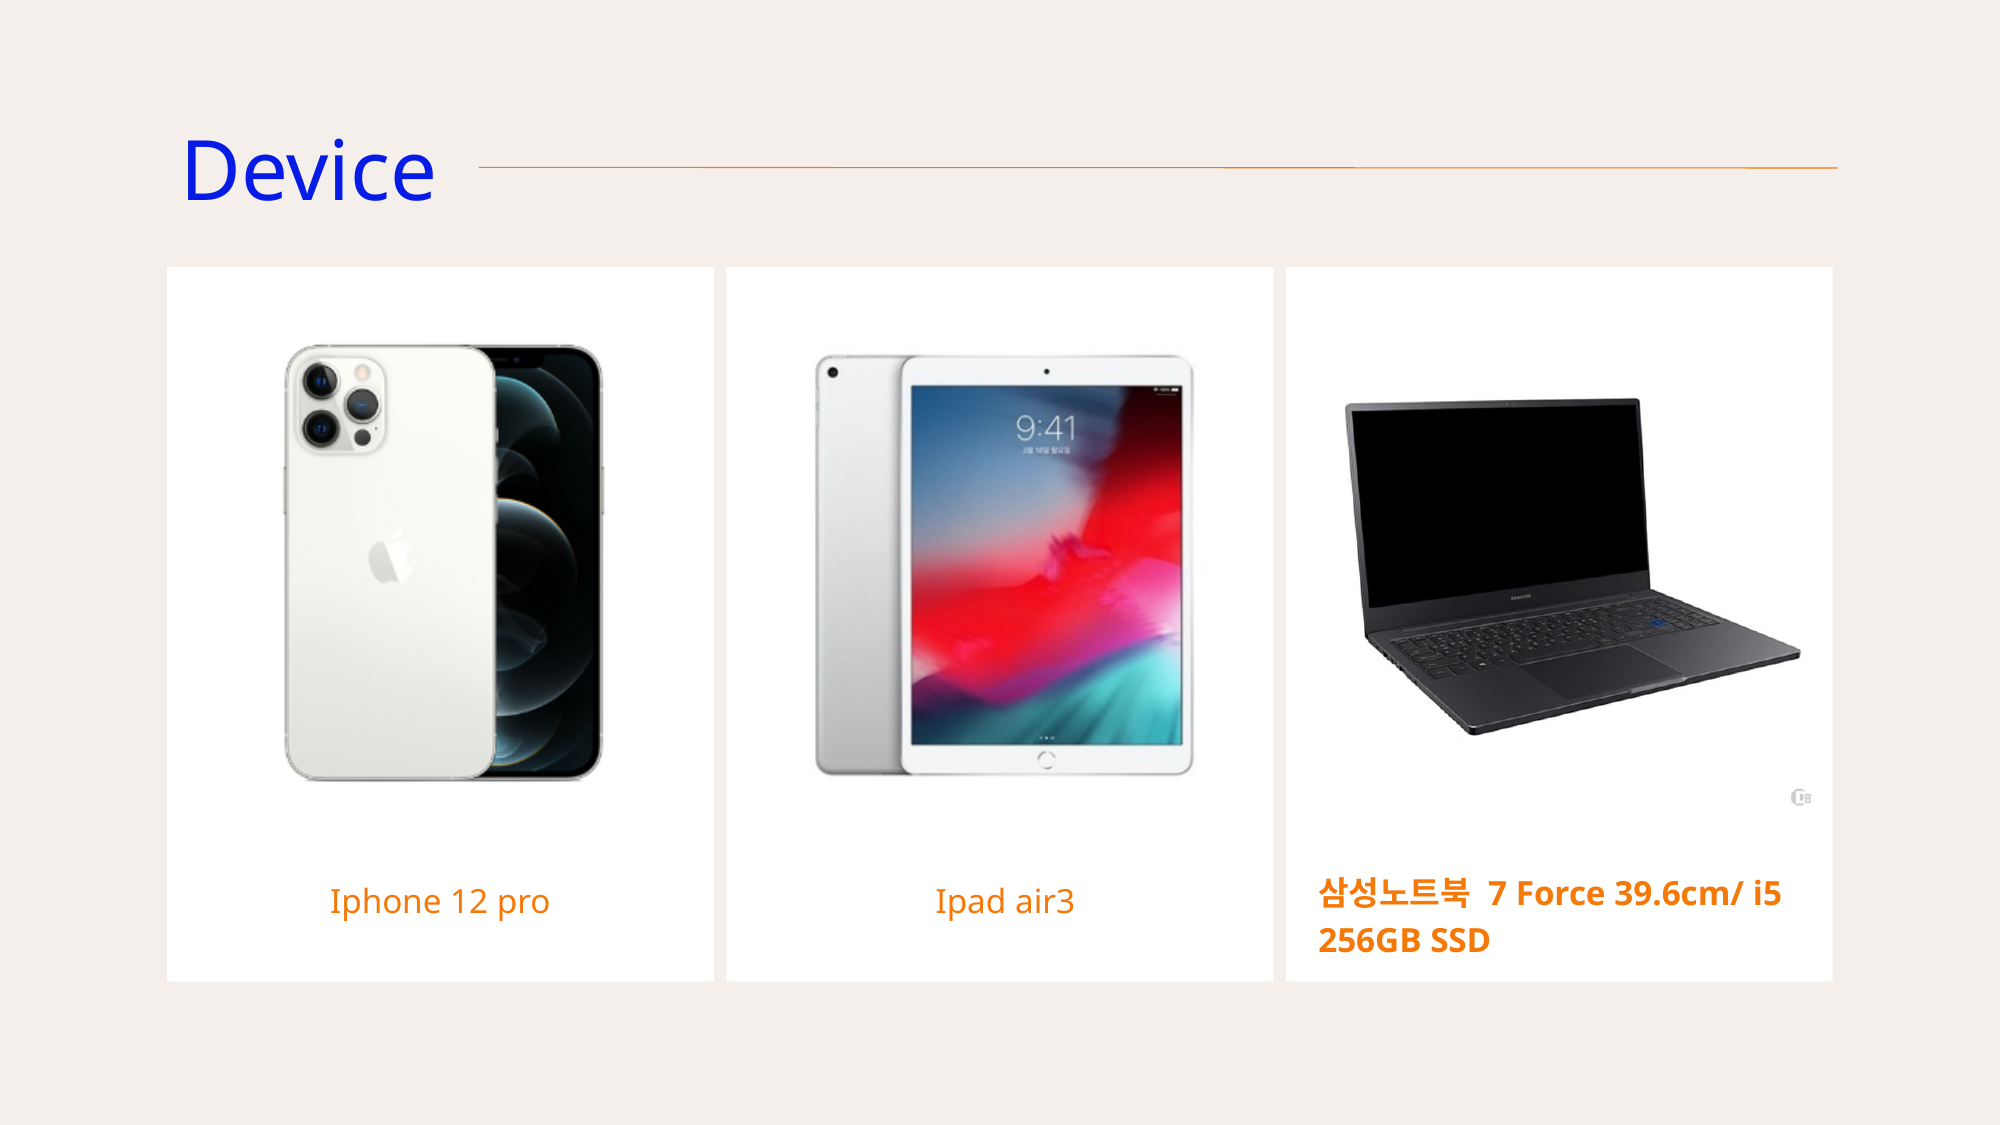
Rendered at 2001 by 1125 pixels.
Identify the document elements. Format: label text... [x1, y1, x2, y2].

picture [238, 320, 644, 805]
text_box Ipad air3 [920, 865, 1091, 928]
text_box Iphone 12 pro [315, 865, 566, 928]
text_box Device [165, 110, 479, 225]
picture [1319, 313, 1826, 819]
text_box 삼성노트북 7 Force 39.6cm/ i5 256GB SSD [1303, 856, 1798, 967]
text_box [166, 266, 715, 983]
picture [784, 339, 1225, 793]
text_box [725, 266, 1274, 983]
text_box [1285, 266, 1834, 983]
